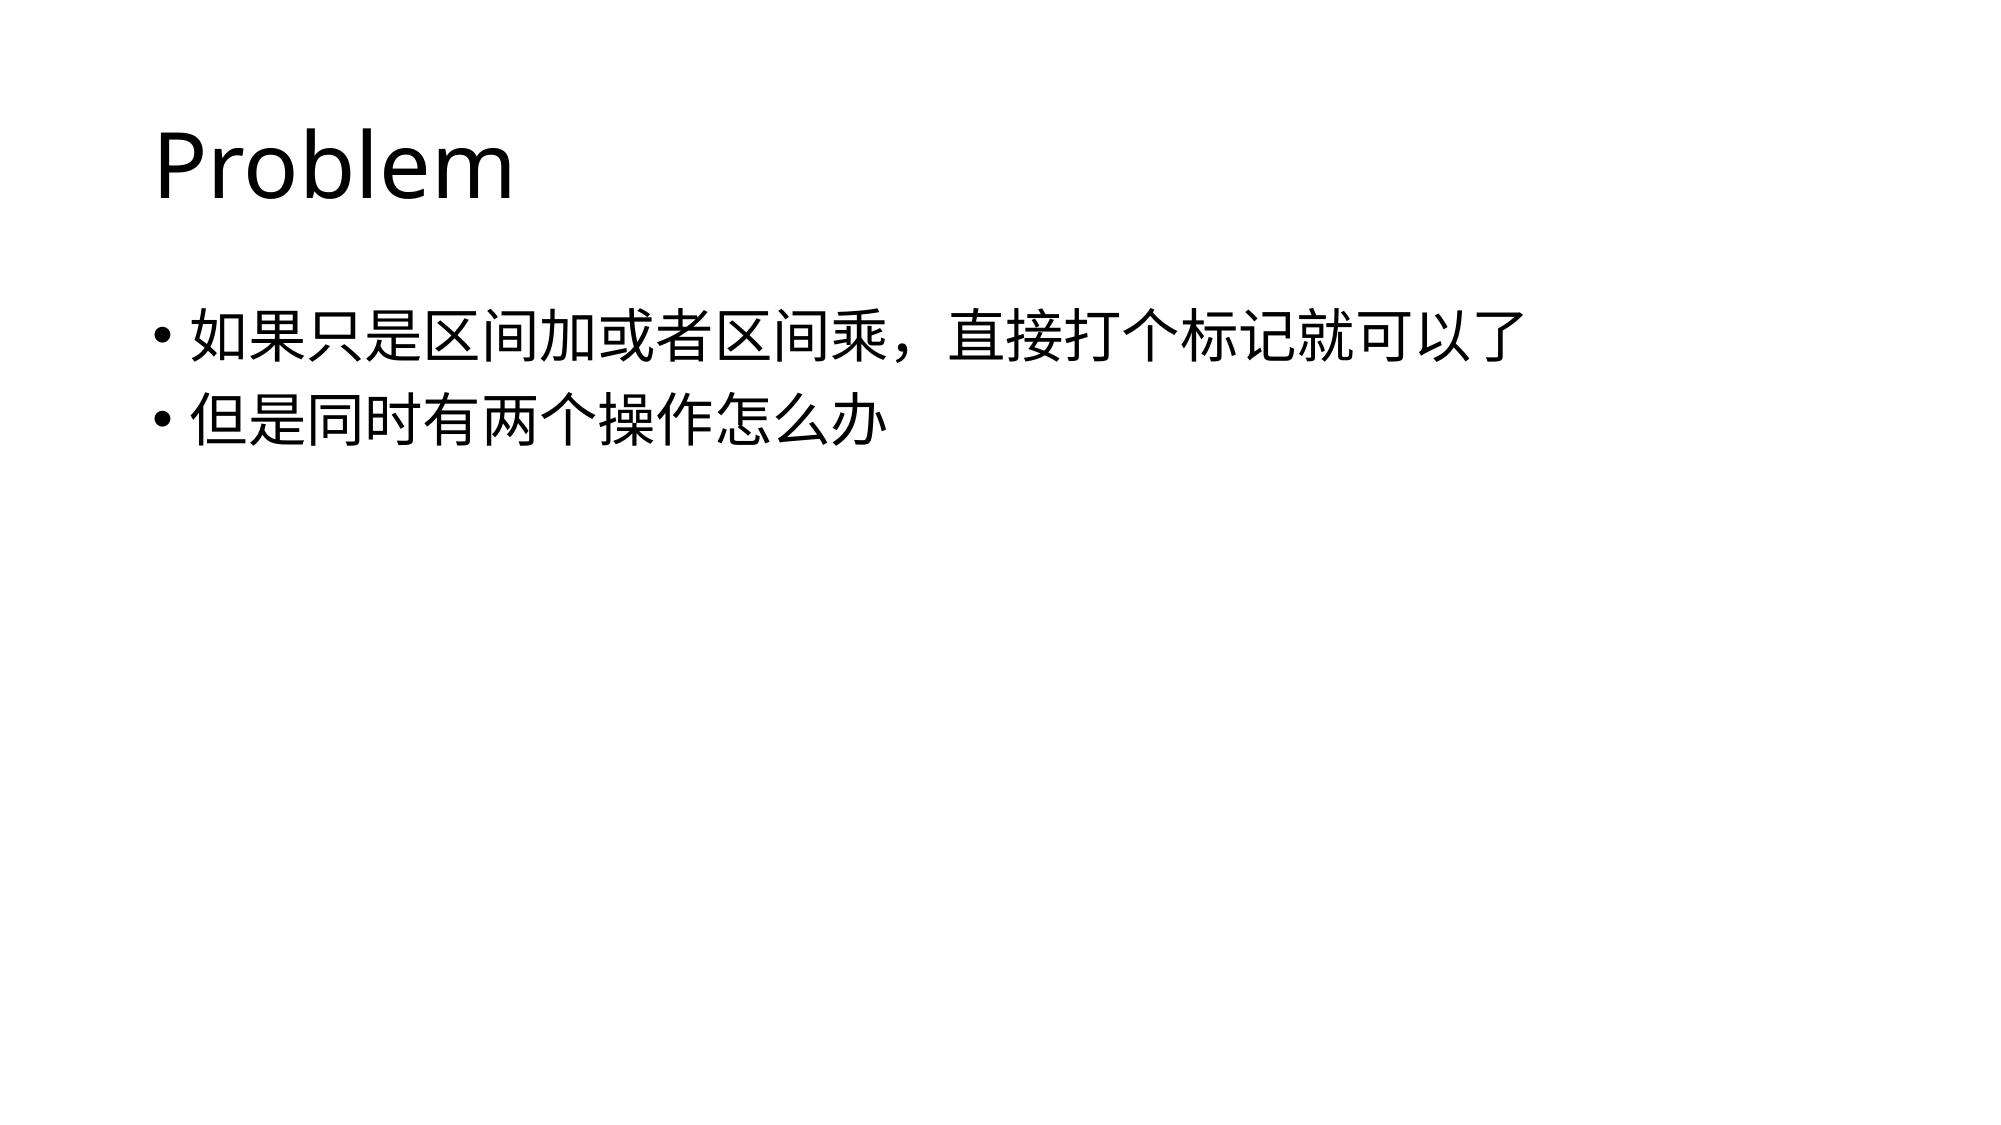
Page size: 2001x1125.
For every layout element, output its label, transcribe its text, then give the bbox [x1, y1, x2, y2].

list 如果只是区间加或者区间乘，直接打个标记就可以了 但是同时有两个操作怎么办 [137, 299, 1863, 1014]
title Problem [137, 59, 1863, 278]
